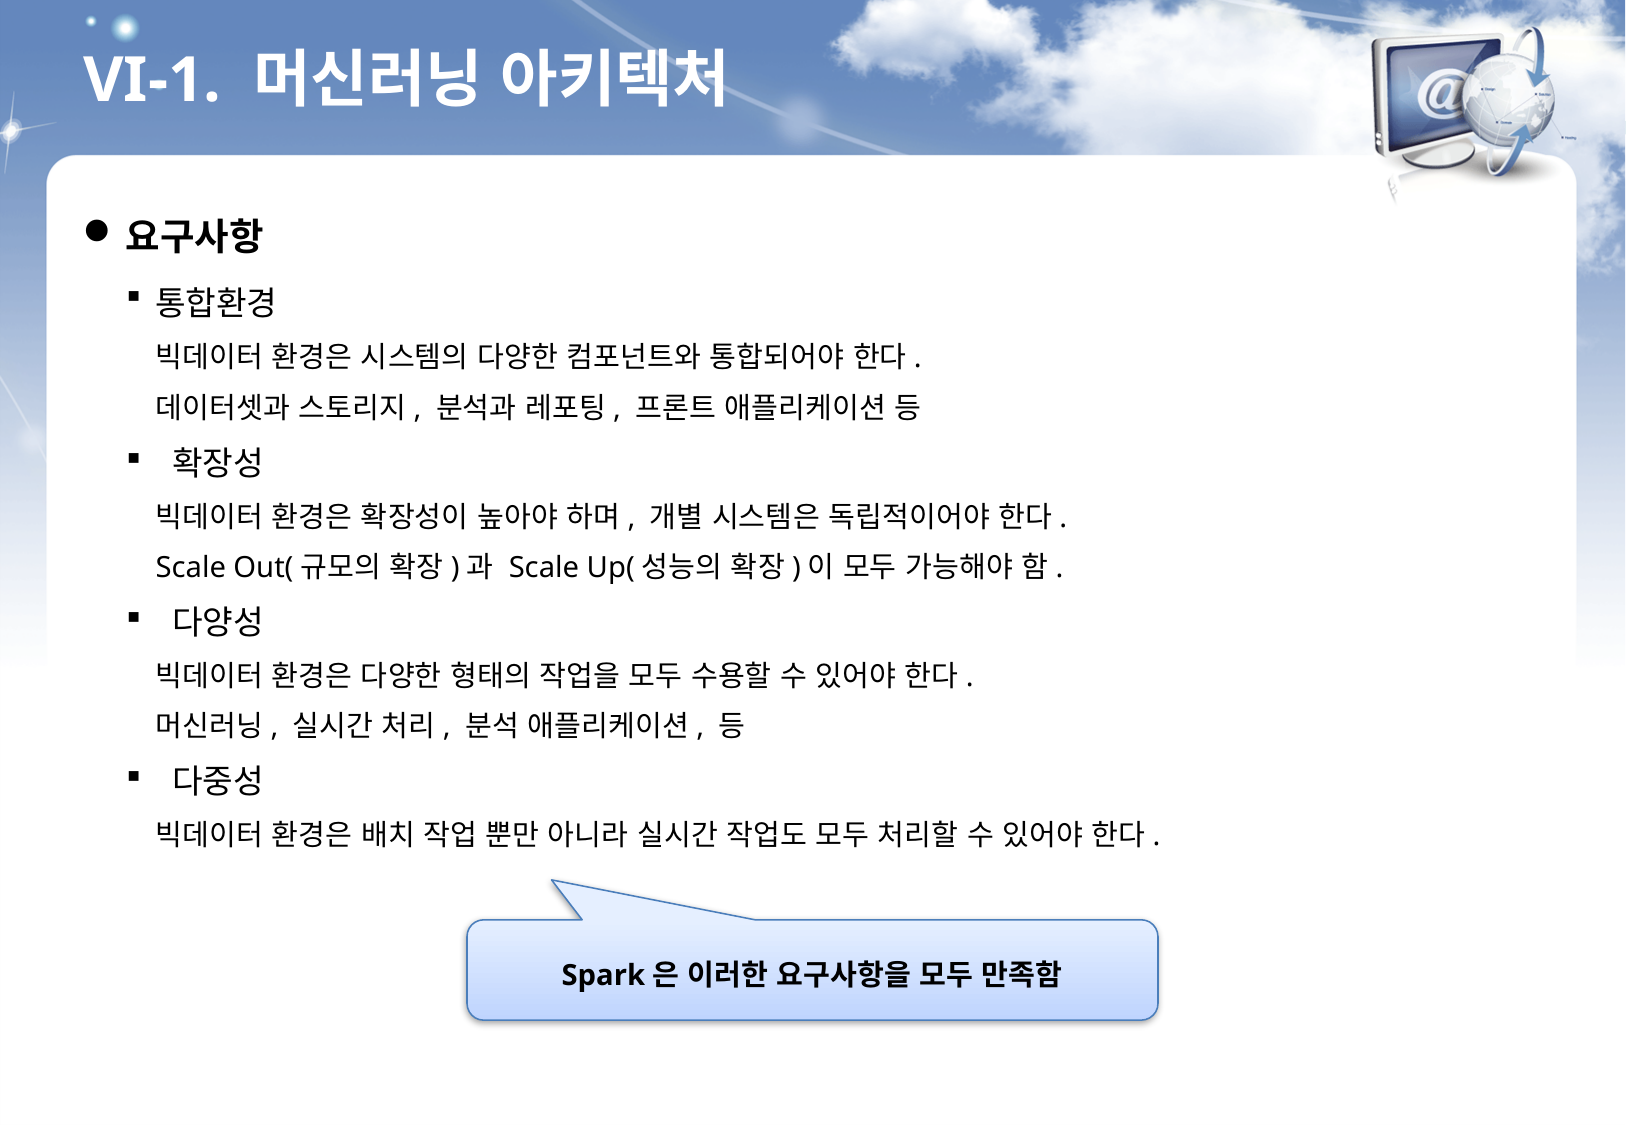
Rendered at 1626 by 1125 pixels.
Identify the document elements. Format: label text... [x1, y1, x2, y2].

title VI-1. 머신러닝 아키텍처 [68, 31, 1464, 138]
text_box 요구사항 통합환경 빅데이터 환경은 시스템의 다양한 컴포넌트와 통합되어야 한다. 데이터셋과 스토리지, 분석과 레포팅, 프론트 애플리케이션 등 확장성 빅데이터 환경은 확장성이 높아야 하며, 개별 시스템은 독립적이어야 한다. Scale Out(규모의 확장)과 Scale Up(성능의 확장)이 모두 가능해야 함. 다양성 빅데이터 환경은 다양한 형태의 작업을 모두 수용할 수 있어야 한다. 머신러닝, 실시간 처리, 분석 애플리케이션, 등 다중성 빅데이터 환경은 배치 작업 뿐만 아니라 실시간 작업도 모두 처리할 수 있어야 한다. [68, 196, 1557, 859]
picture [0, 0, 1626, 1125]
text_box Spark은 이러한 요구사항을 모두 만족함 [466, 879, 1159, 1021]
